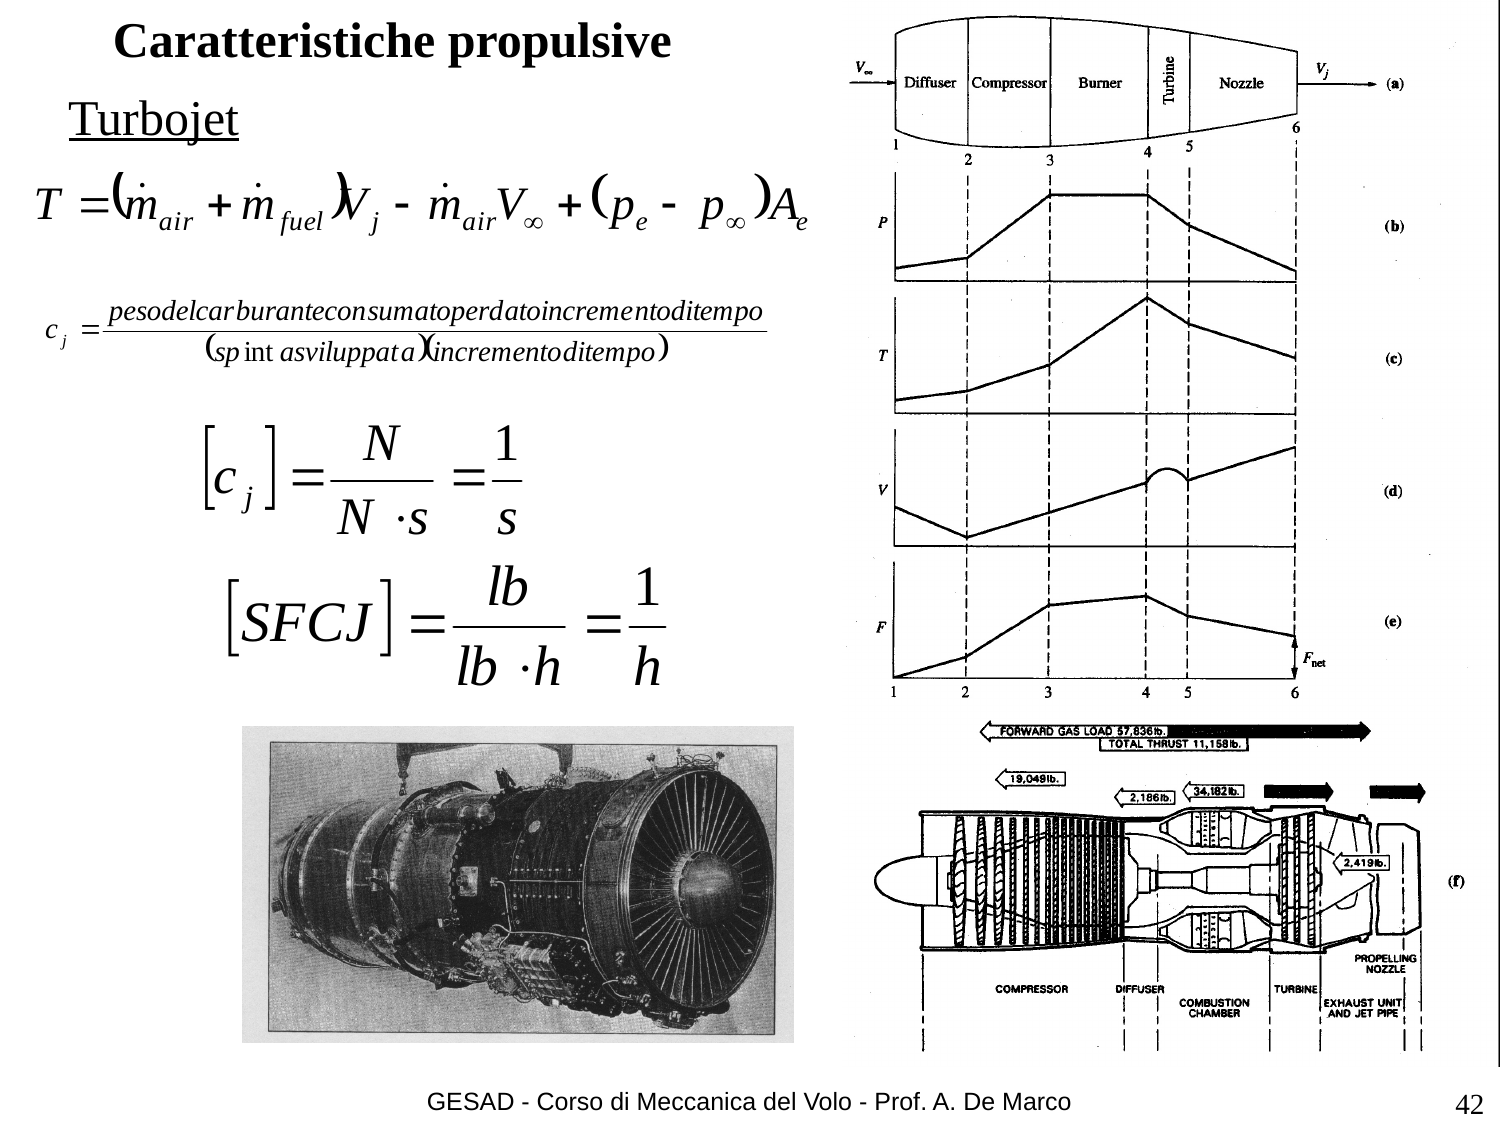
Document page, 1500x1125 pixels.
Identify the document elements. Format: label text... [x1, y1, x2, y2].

picture [241, 726, 795, 1044]
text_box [194, 409, 532, 547]
footer GESAD - Corso di Meccanica del Volo - Prof. A. De Marco [300, 1077, 1200, 1125]
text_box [40, 292, 774, 373]
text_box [218, 550, 680, 699]
picture [842, 0, 1500, 1067]
text_box Turbojet [53, 78, 255, 153]
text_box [29, 172, 815, 247]
slide_number 42 [1200, 1077, 1500, 1125]
title Caratteristiche propulsive [0, 0, 786, 75]
